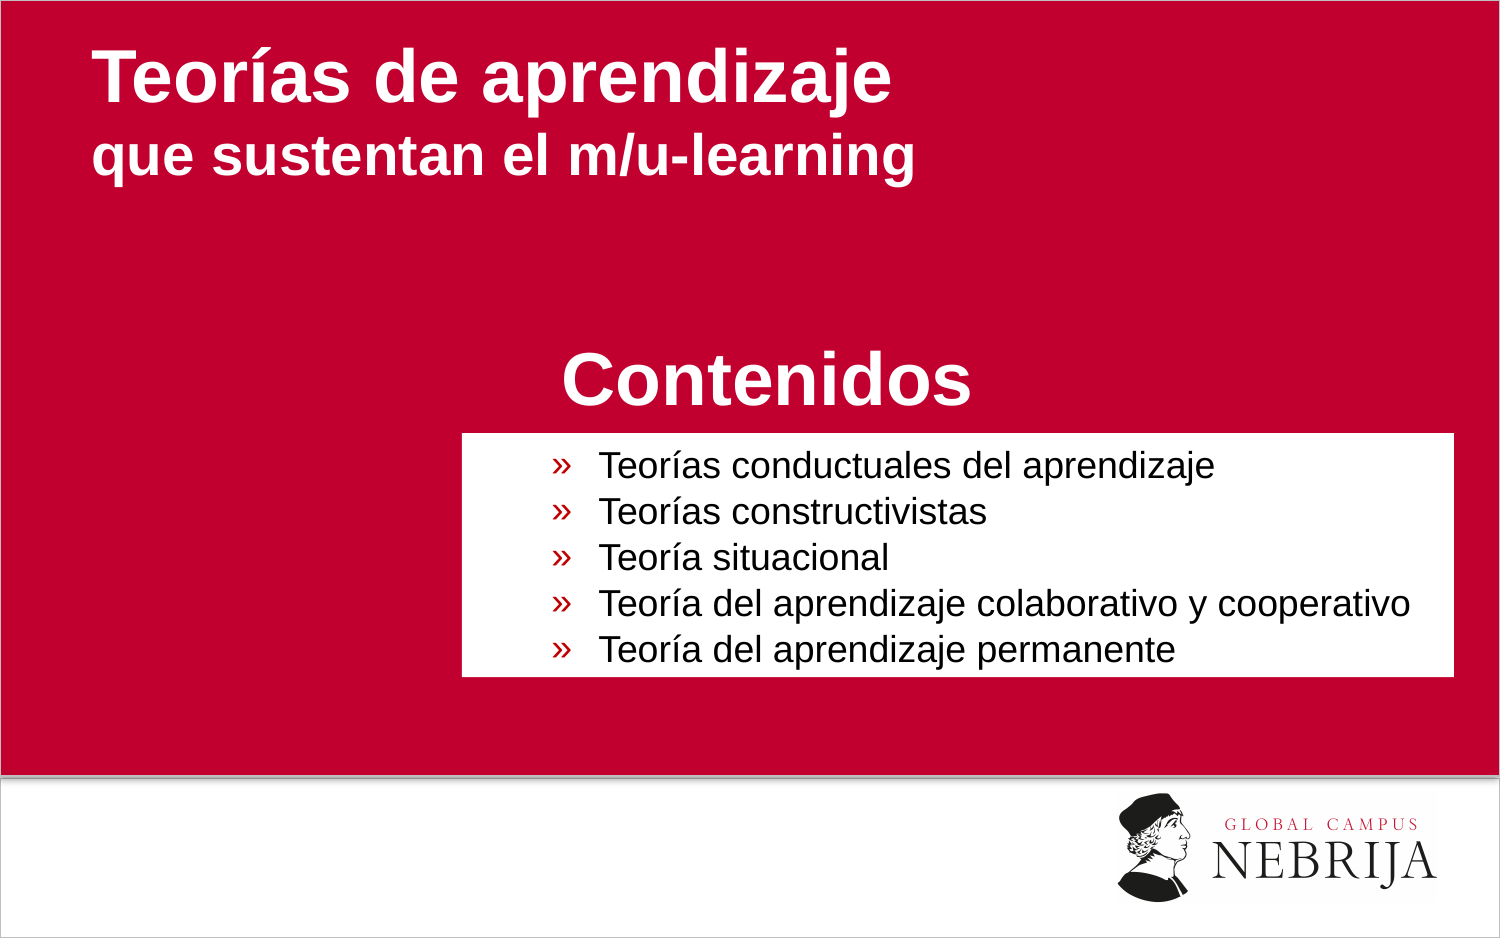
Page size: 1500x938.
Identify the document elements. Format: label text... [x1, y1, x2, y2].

text_box Teorías conductuales del aprendizaje Teorías constructivistas Teoría situacional Teoría del aprendizaje colaborativo y cooperativo Teoría del aprendizaje permanente [461, 433, 1454, 678]
list Teorías de aprendizaje que sustentan el m/u-learning Contenidos [76, 19, 1459, 269]
picture [1116, 792, 1438, 903]
